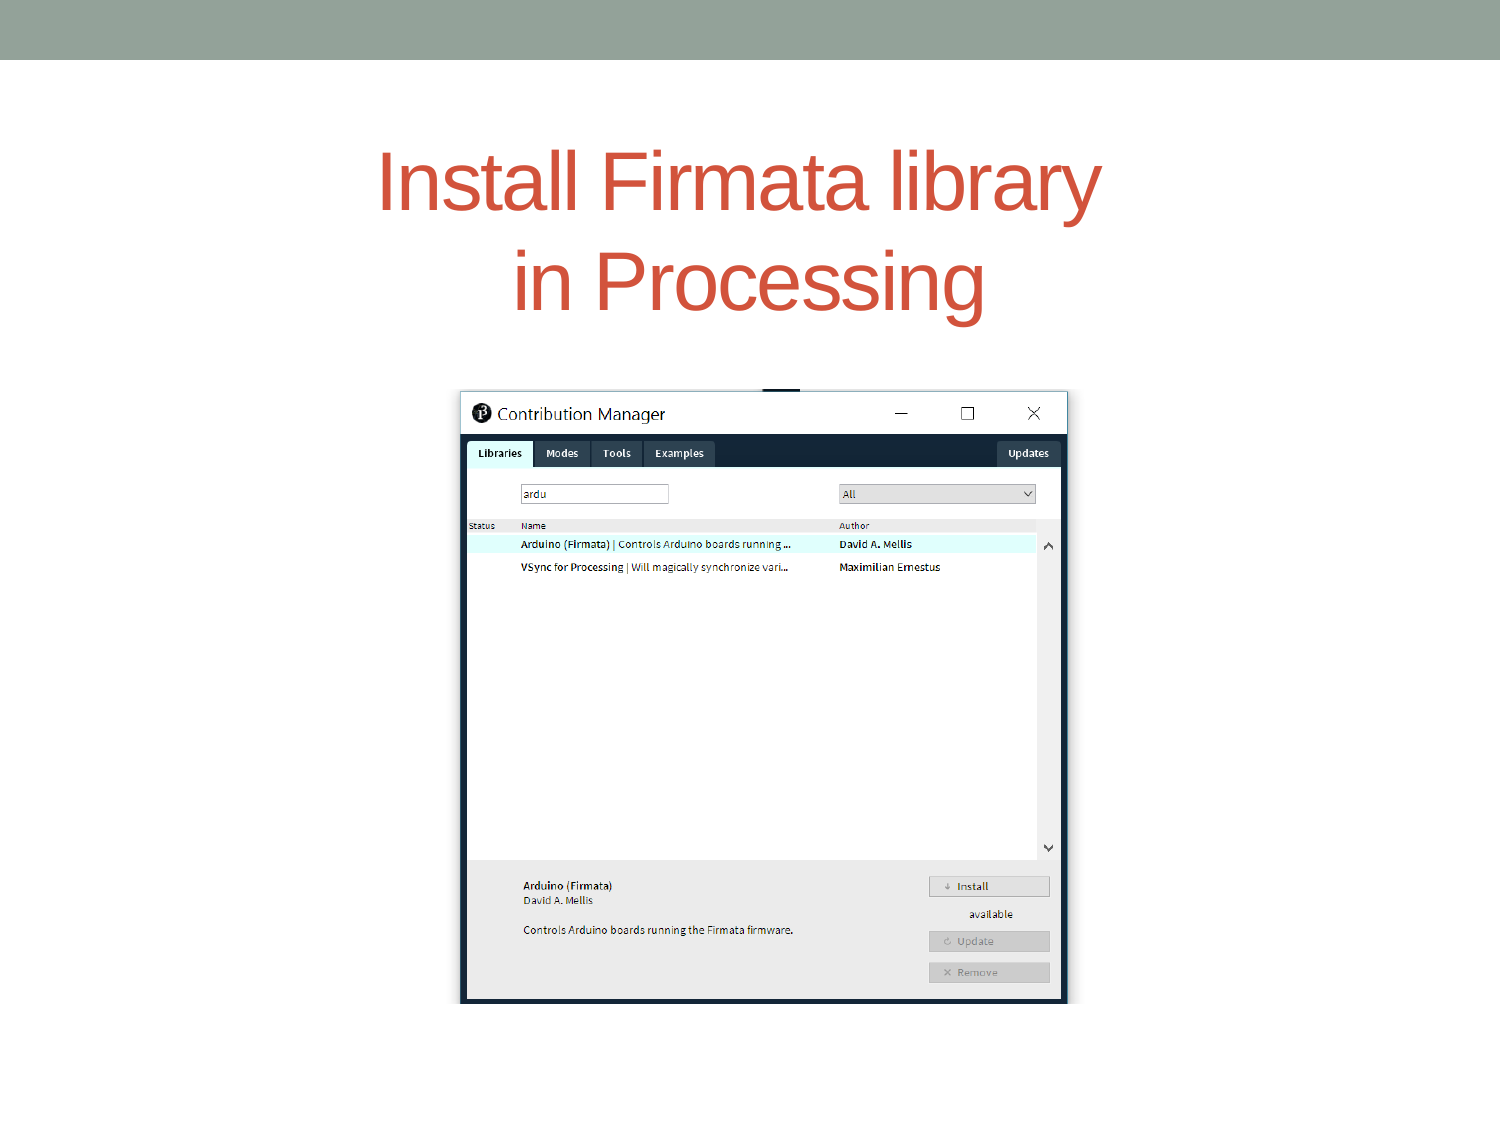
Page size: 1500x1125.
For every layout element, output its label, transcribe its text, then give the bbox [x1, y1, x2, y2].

picture [425, 389, 1087, 1004]
title Install Firmata library in Processing [75, 154, 1425, 342]
